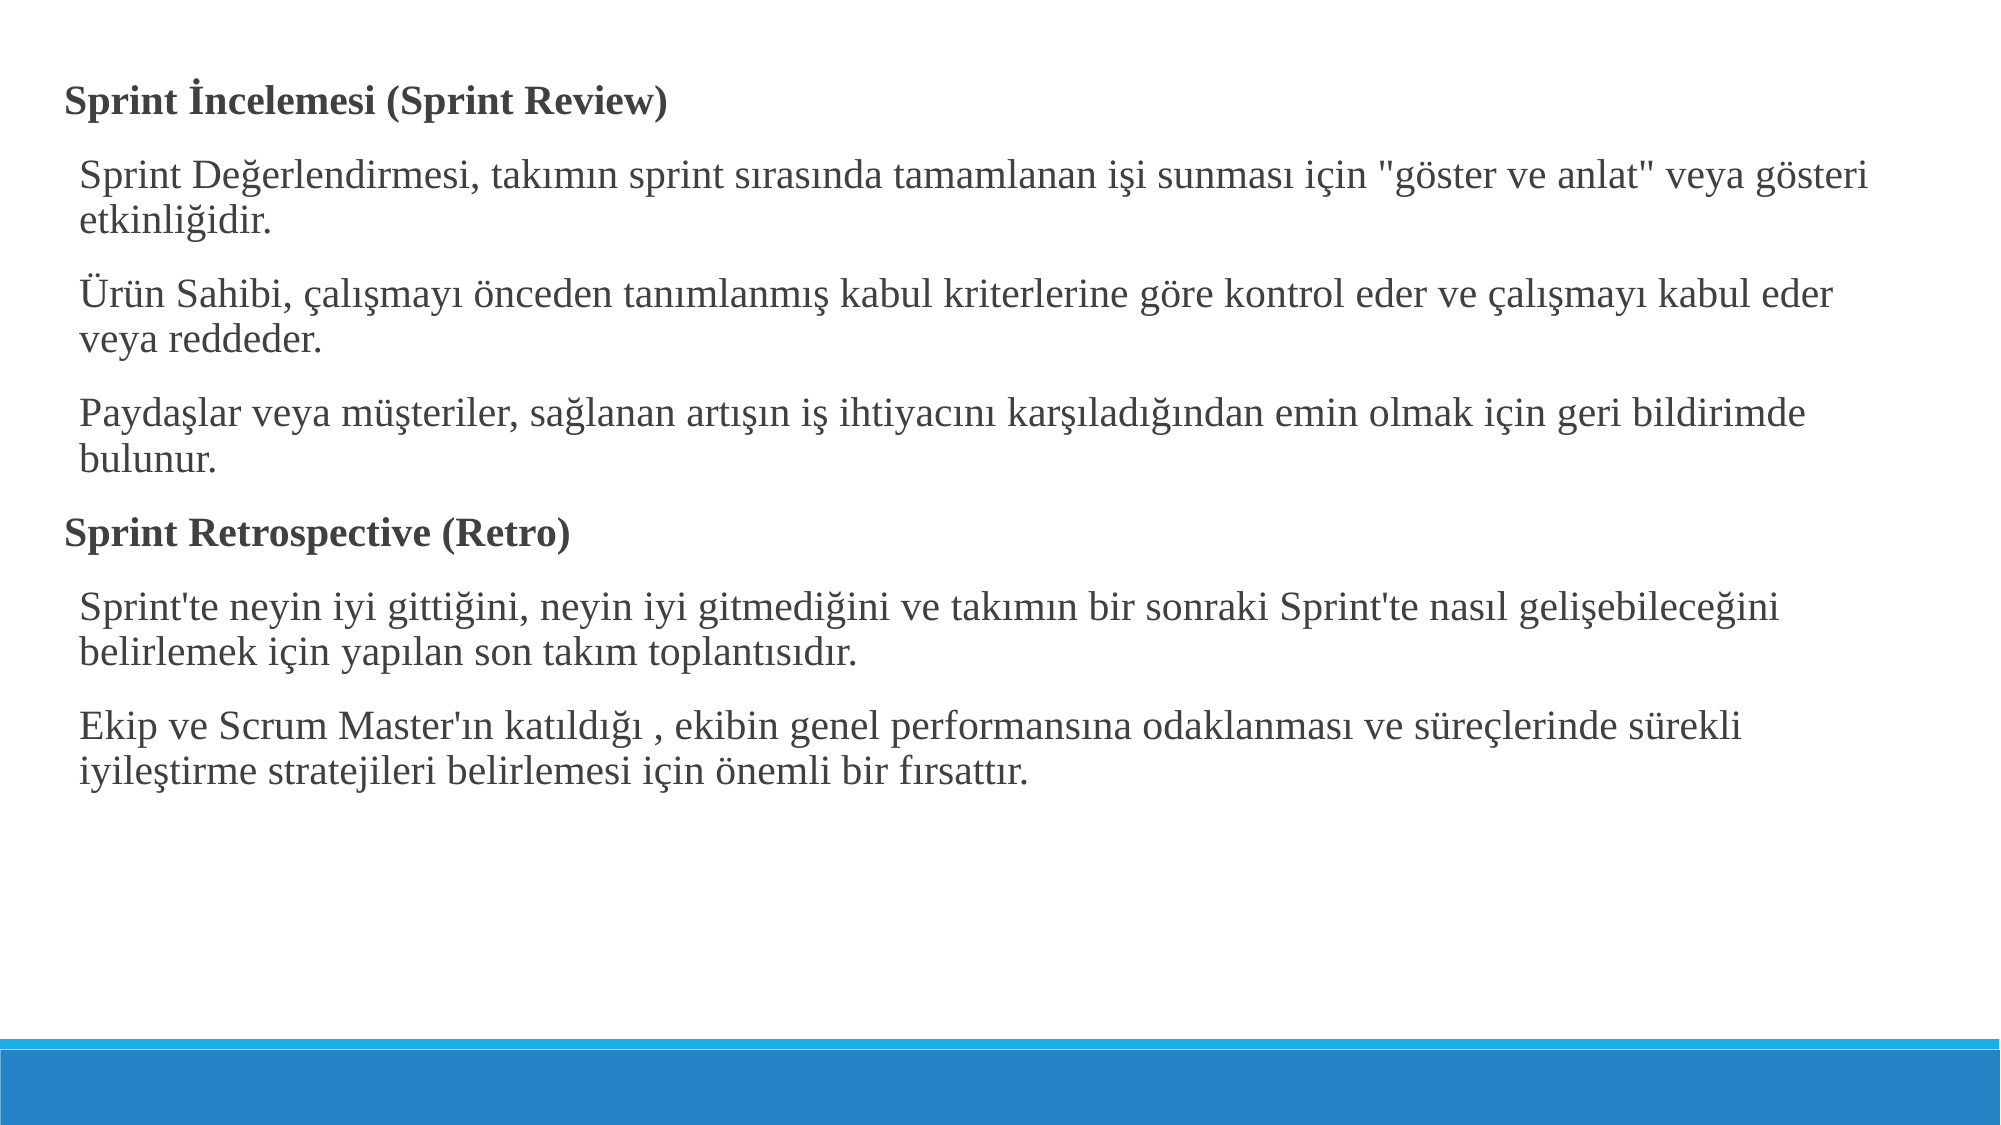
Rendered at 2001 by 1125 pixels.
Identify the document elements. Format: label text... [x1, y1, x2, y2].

list Sprint İncelemesi (Sprint Review) Sprint Değerlendirmesi, takımın sprint sırasında tamamlanan işi sunması için "göster ve anlat" veya gösteri etkinliğidir. Ürün Sahibi, çalışmayı önceden tanımlanmış kabul kriterlerine göre kontrol eder ve çalışmayı kabul eder veya reddeder. Paydaşlar veya müşteriler, sağlanan artışın iş ihtiyacını karşıladığından emin olmak için geri bildirimde bulunur. Sprint Retrospective (Retro) Sprint'te neyin iyi gittiğini, neyin iyi gitmediğini ve takımın bir sonraki Sprint'te nasıl gelişebileceğini belirlemek için yapılan son takım toplantısıdır. Ekip ve Scrum Master'ın katıldığı , ekibin genel performansına odaklanması ve süreçlerinde sürekli iyileştirme stratejileri belirlemesi için önemli bir fırsattır. [64, 70, 1910, 1062]
